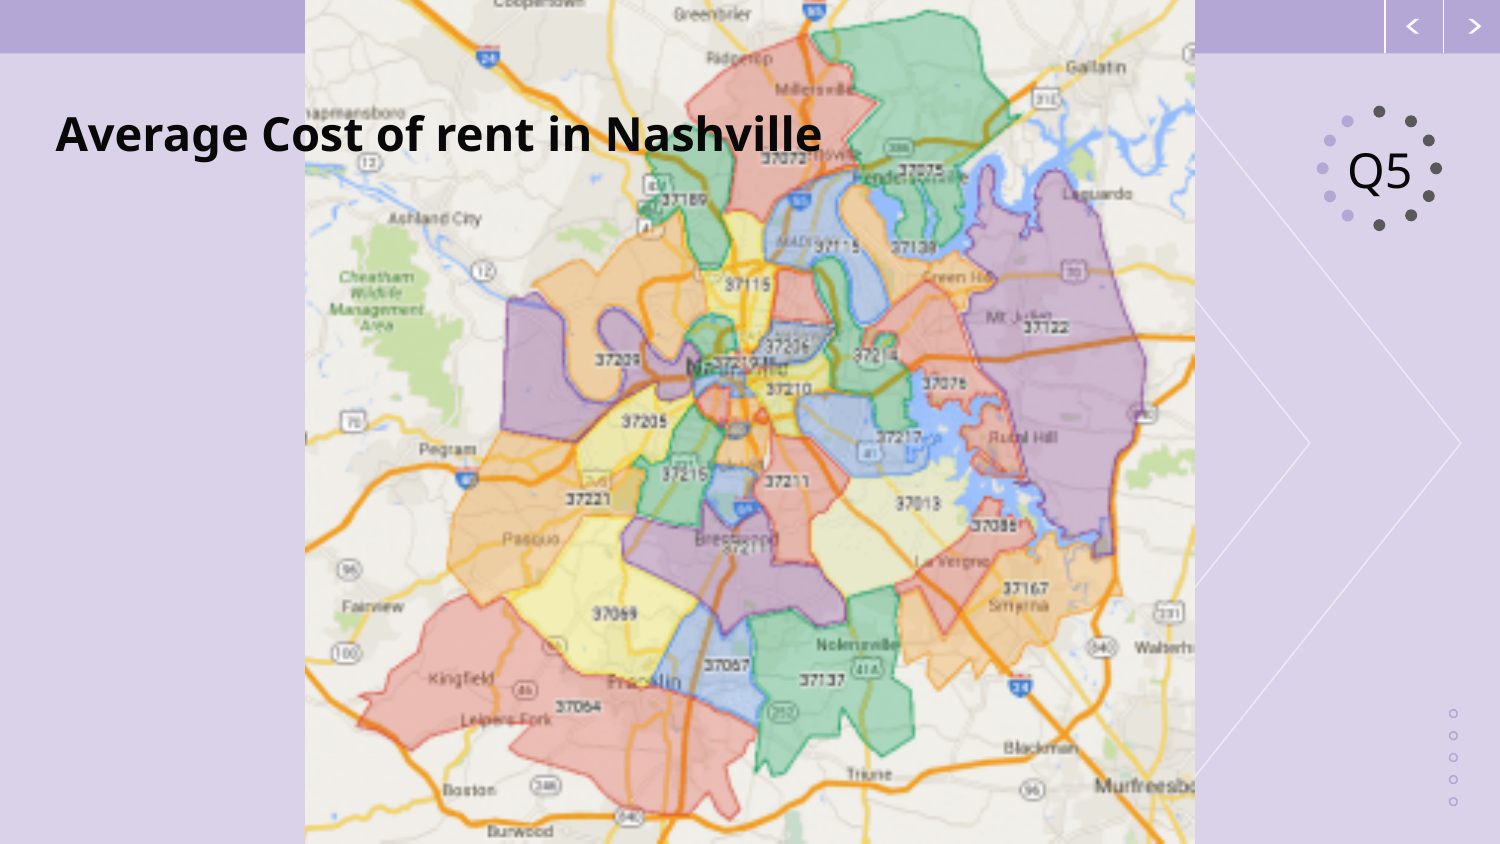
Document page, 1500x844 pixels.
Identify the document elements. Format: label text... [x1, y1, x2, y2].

text_box [1373, 105, 1386, 118]
text_box [1373, 219, 1386, 232]
title Q5 [1331, 110, 1432, 228]
text_box [1324, 190, 1337, 203]
text_box [1323, 134, 1336, 147]
text_box [1405, 209, 1418, 222]
text_box [1430, 162, 1443, 175]
text_box [1422, 190, 1435, 203]
text_box [1341, 115, 1354, 128]
text_box [1341, 209, 1354, 222]
text_box [1422, 134, 1435, 147]
subtitle Average Cost of rent in Nashville [55, 111, 300, 205]
text_box [1316, 162, 1329, 175]
text_box [1404, 115, 1418, 128]
picture [305, 0, 1195, 844]
